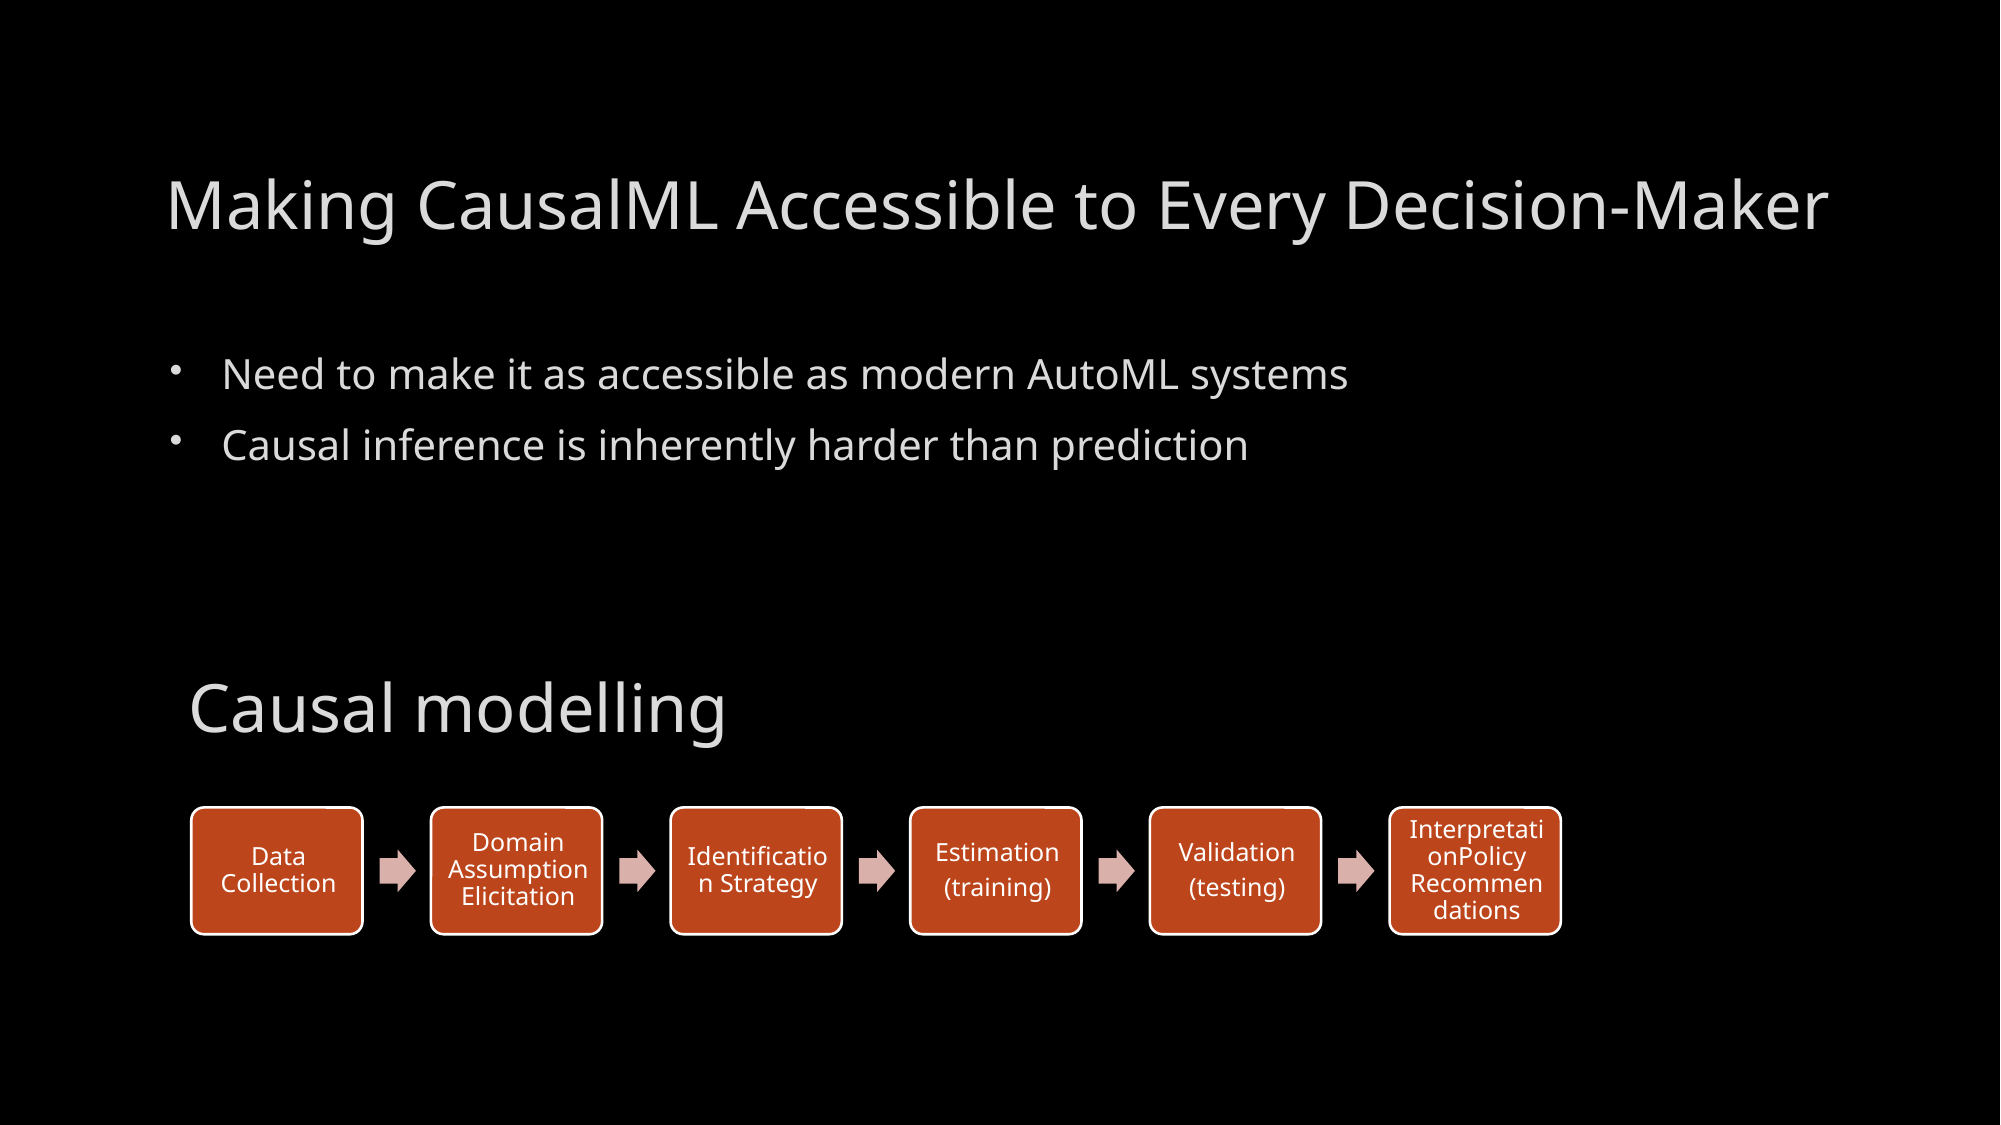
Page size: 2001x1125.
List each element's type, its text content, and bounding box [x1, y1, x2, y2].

text_box Causal modelling [173, 658, 182, 754]
list Need to make it as accessible as modern AutoML systems Causal inference is inherently harder than prediction [149, 340, 1849, 950]
title Making CausalML Accessible to Every Decision-Maker [149, 99, 1849, 307]
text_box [190, 426, 1562, 1125]
